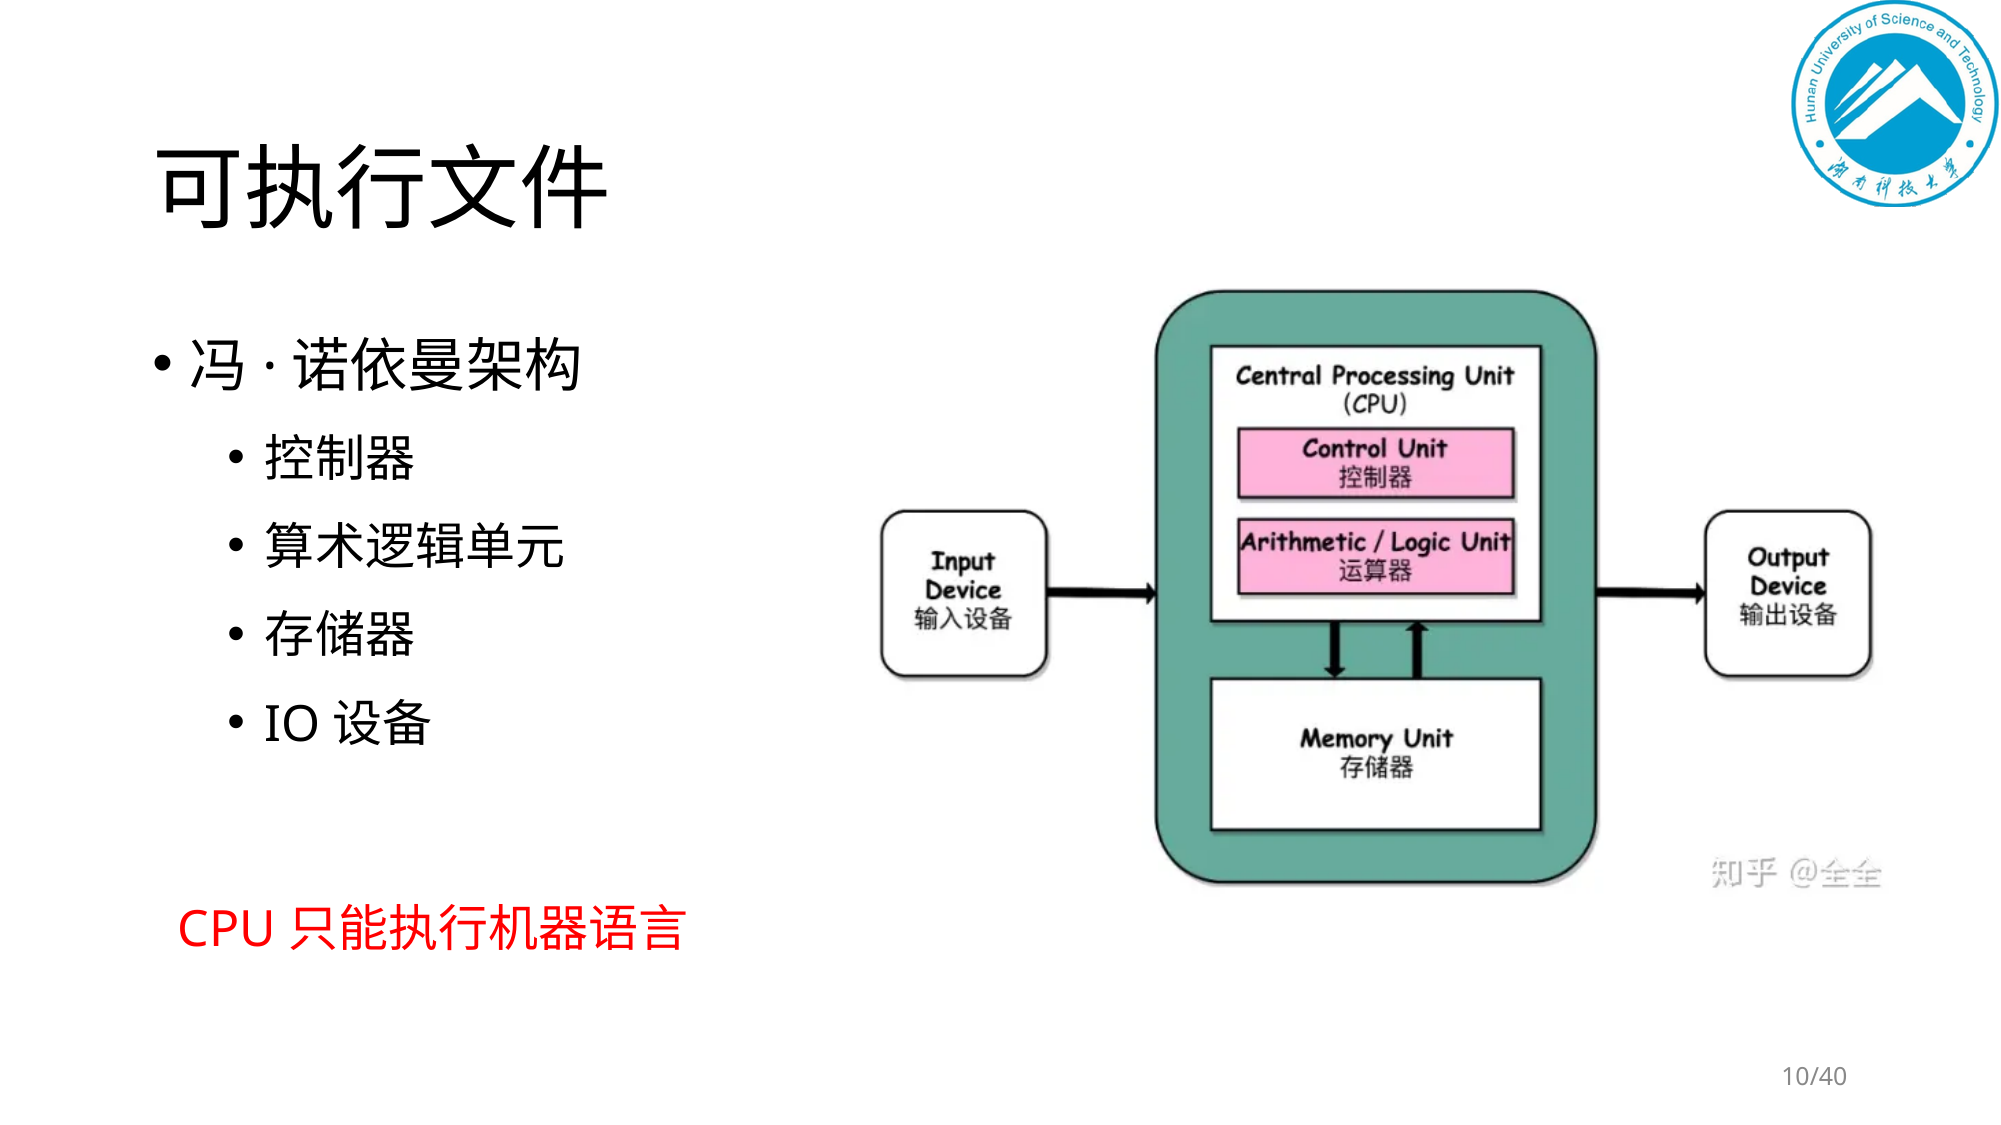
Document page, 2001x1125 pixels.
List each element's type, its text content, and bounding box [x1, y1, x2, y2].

picture [813, 256, 1909, 918]
list 冯·诺依曼架构 控制器 算术逻辑单元 存储器 IO设备 [137, 299, 1863, 1014]
slide_number 10/40 [1412, 1042, 1863, 1103]
picture [1910, 0, 2000, 207]
title 可执行文件 [137, 59, 1863, 278]
picture [1796, 4, 1994, 204]
text_box CPU只能执行机器语言 [163, 870, 794, 964]
picture [1788, 0, 1880, 207]
